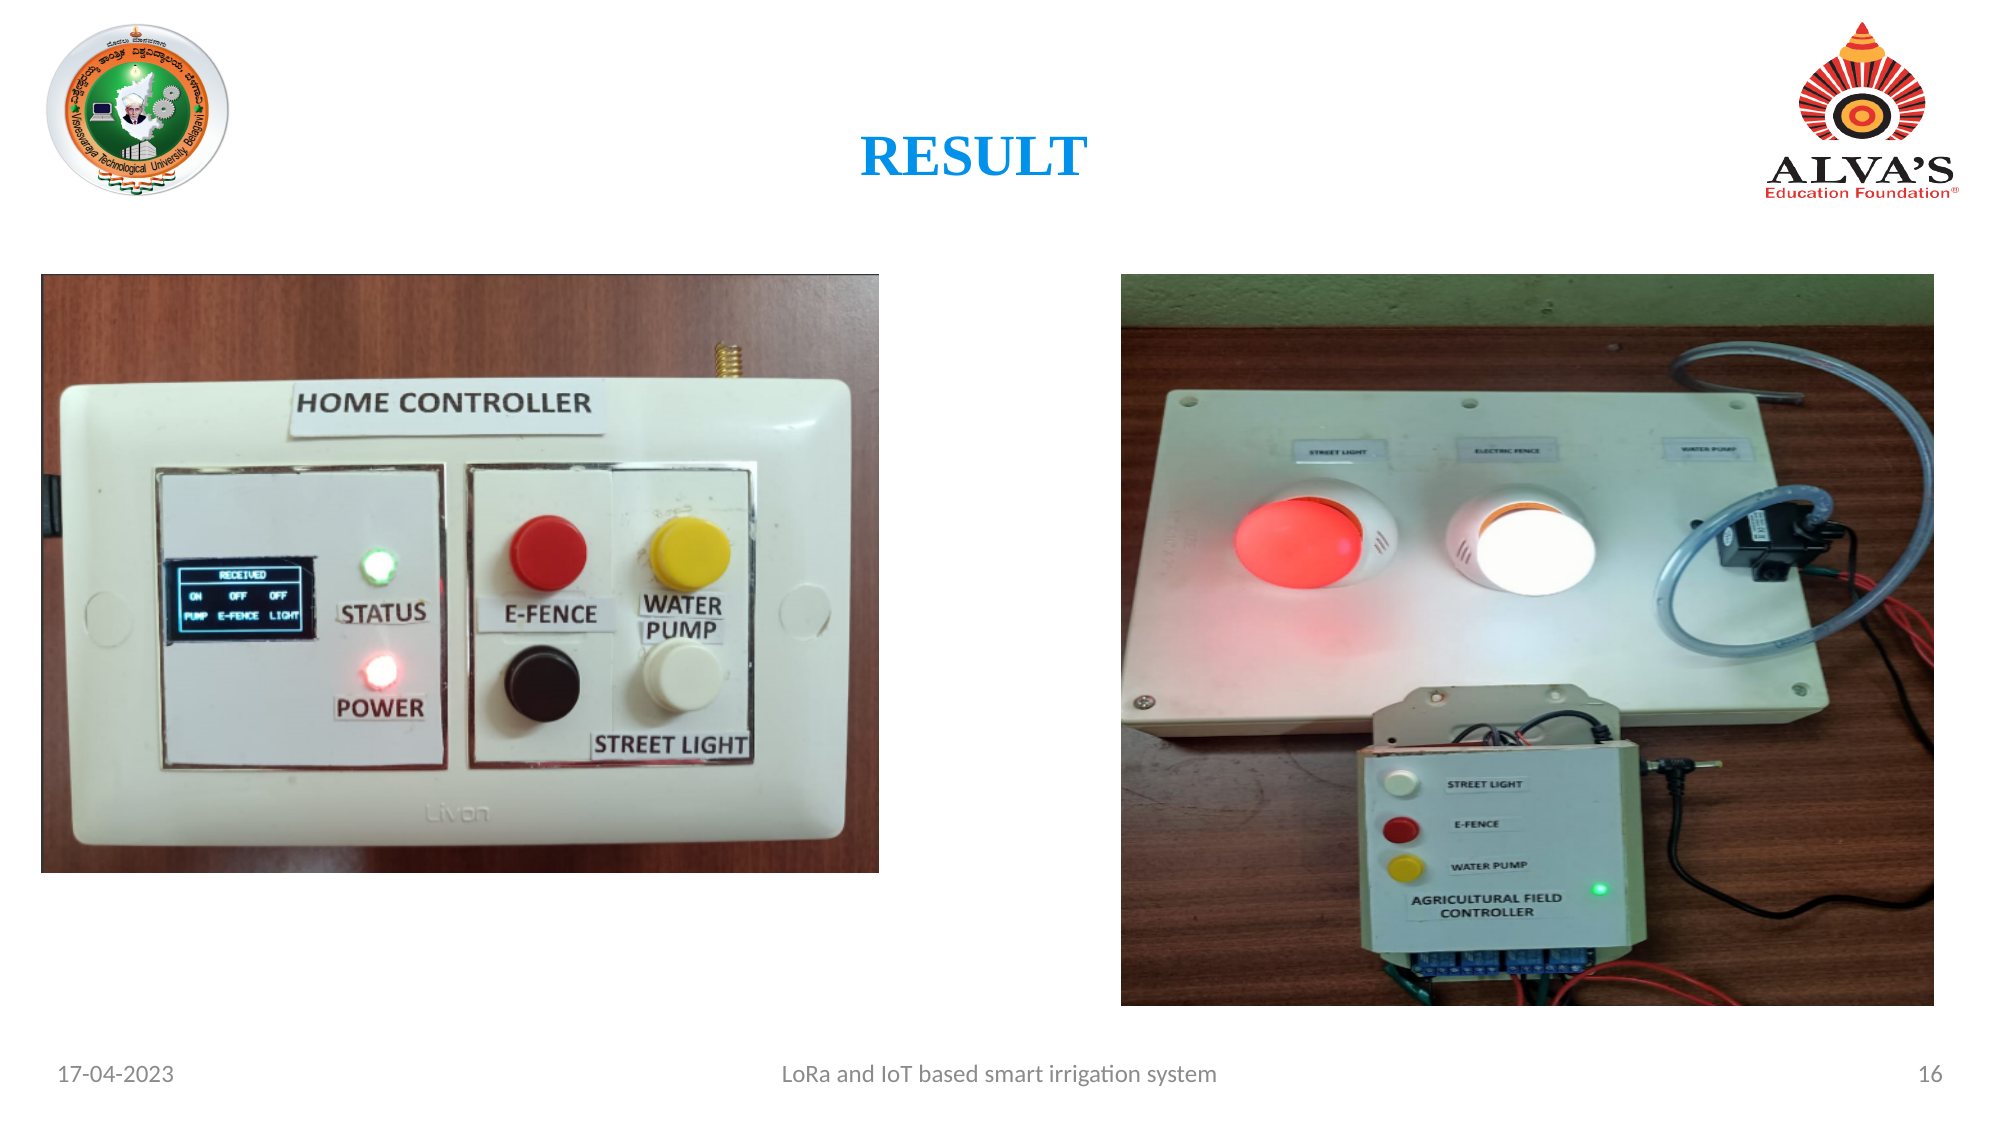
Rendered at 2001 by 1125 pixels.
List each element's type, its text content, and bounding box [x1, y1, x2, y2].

picture [41, 22, 234, 198]
footer LoRa and IoT based smart irrigation system [662, 1042, 1338, 1103]
picture [1121, 274, 1934, 1006]
text_box RESULT [287, 109, 1661, 195]
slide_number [41, 1042, 492, 1103]
picture [1766, 22, 1959, 198]
picture [41, 274, 879, 873]
slide_number 16 [1508, 1042, 1959, 1103]
